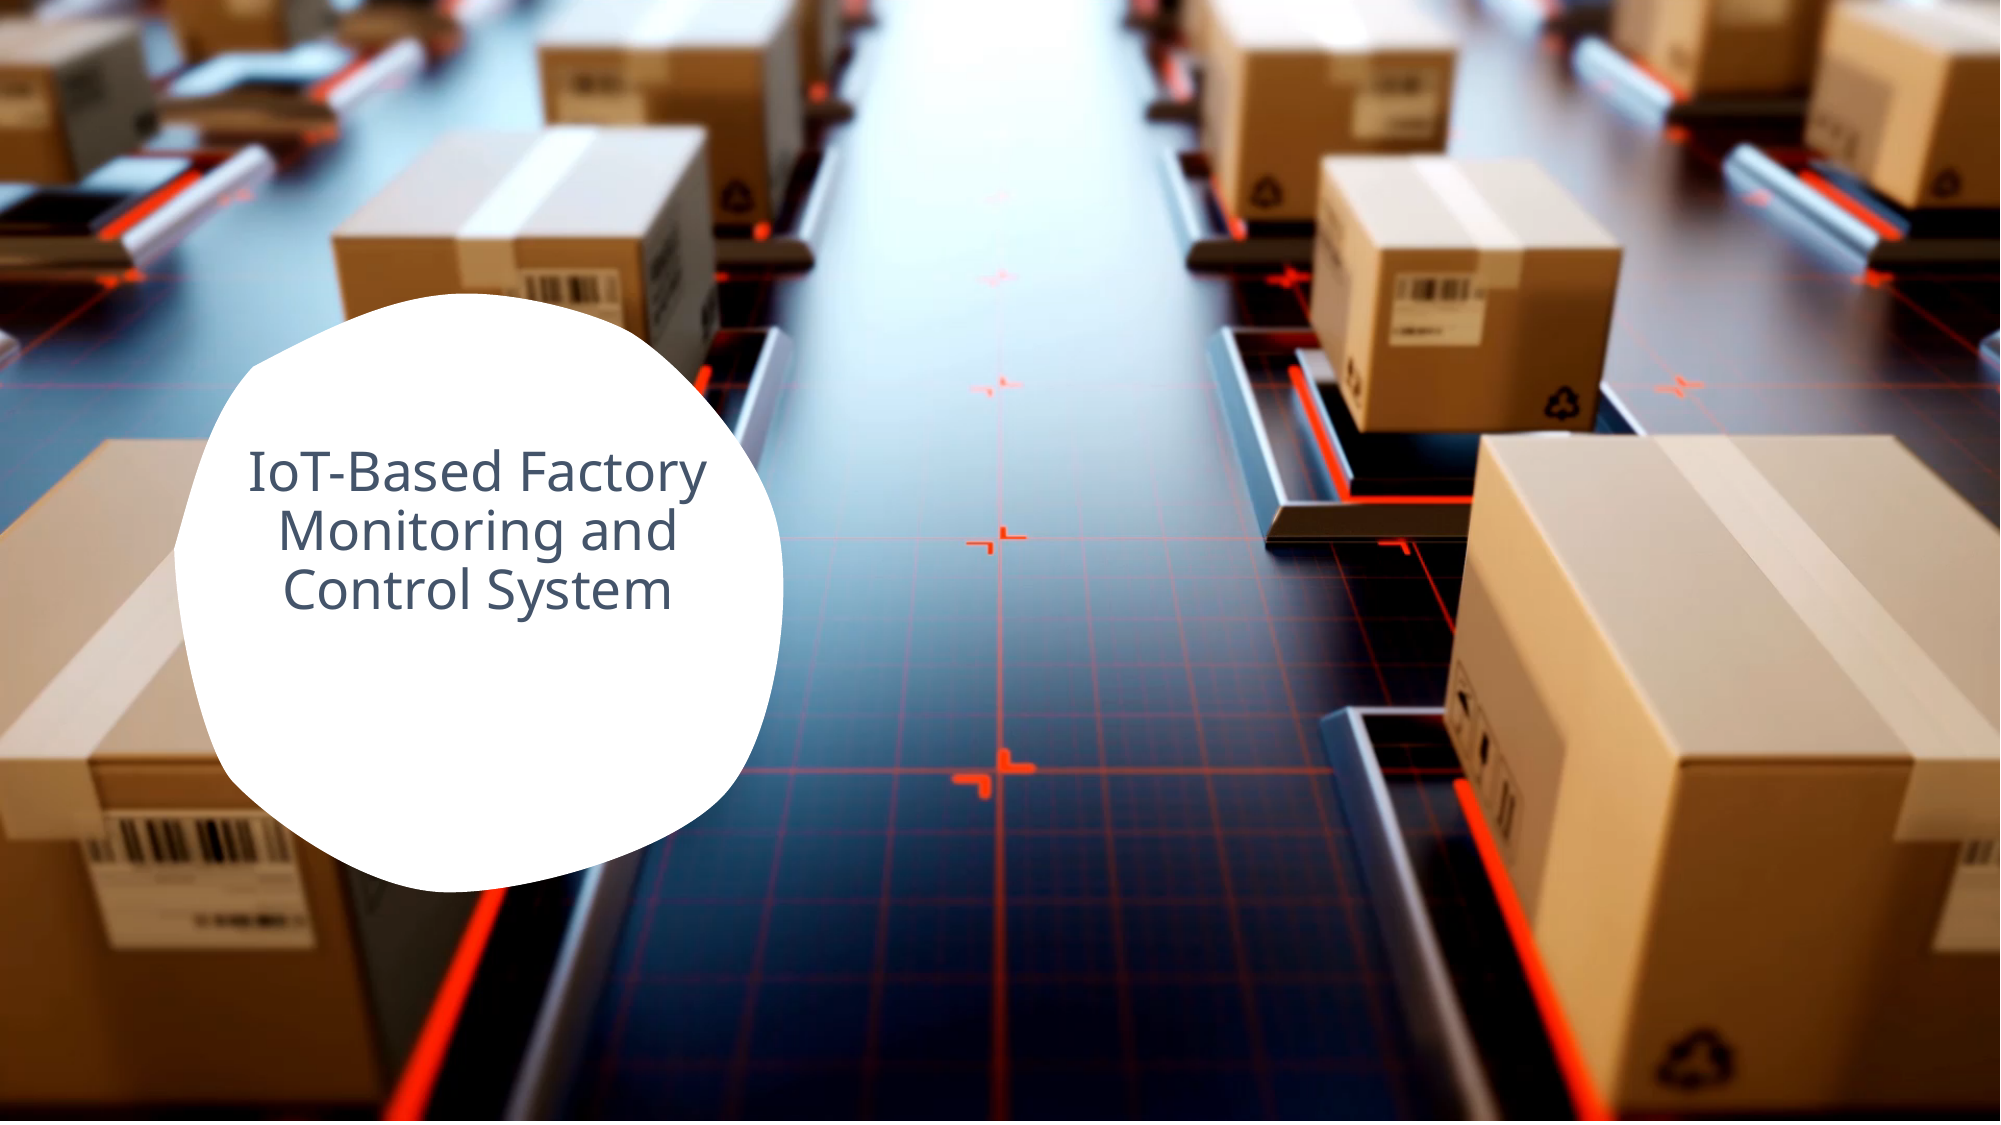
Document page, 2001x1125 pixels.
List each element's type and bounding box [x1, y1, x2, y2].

text_box [0, 0, 2000, 1122]
